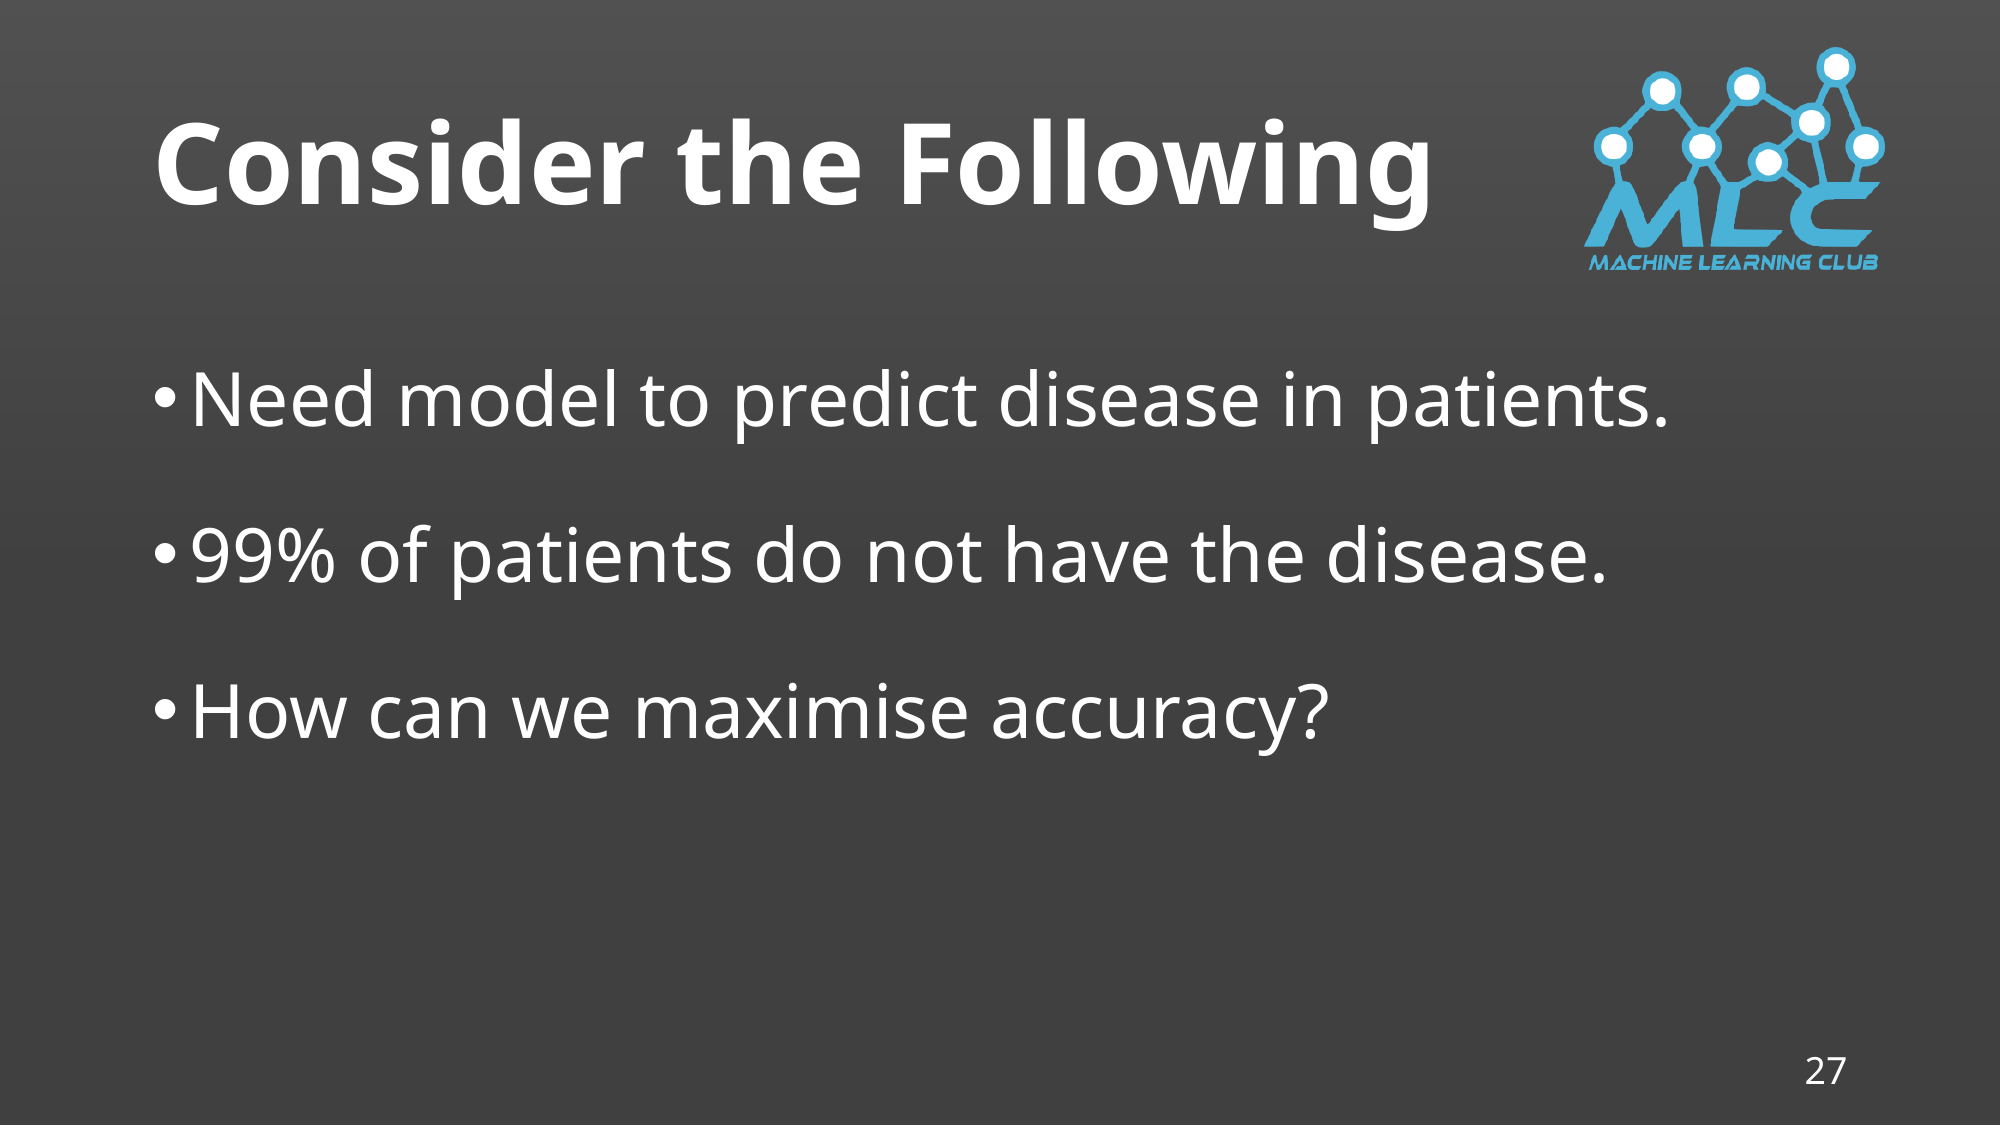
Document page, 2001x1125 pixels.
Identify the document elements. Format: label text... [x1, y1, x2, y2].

slide_number 27 [1412, 1042, 1863, 1103]
picture [1584, 47, 1885, 270]
list Need model to predict disease in patients. 99% of patients do not have the disease. How can we maximise accuracy? [137, 299, 1863, 1014]
title Consider the Following [137, 59, 1571, 278]
